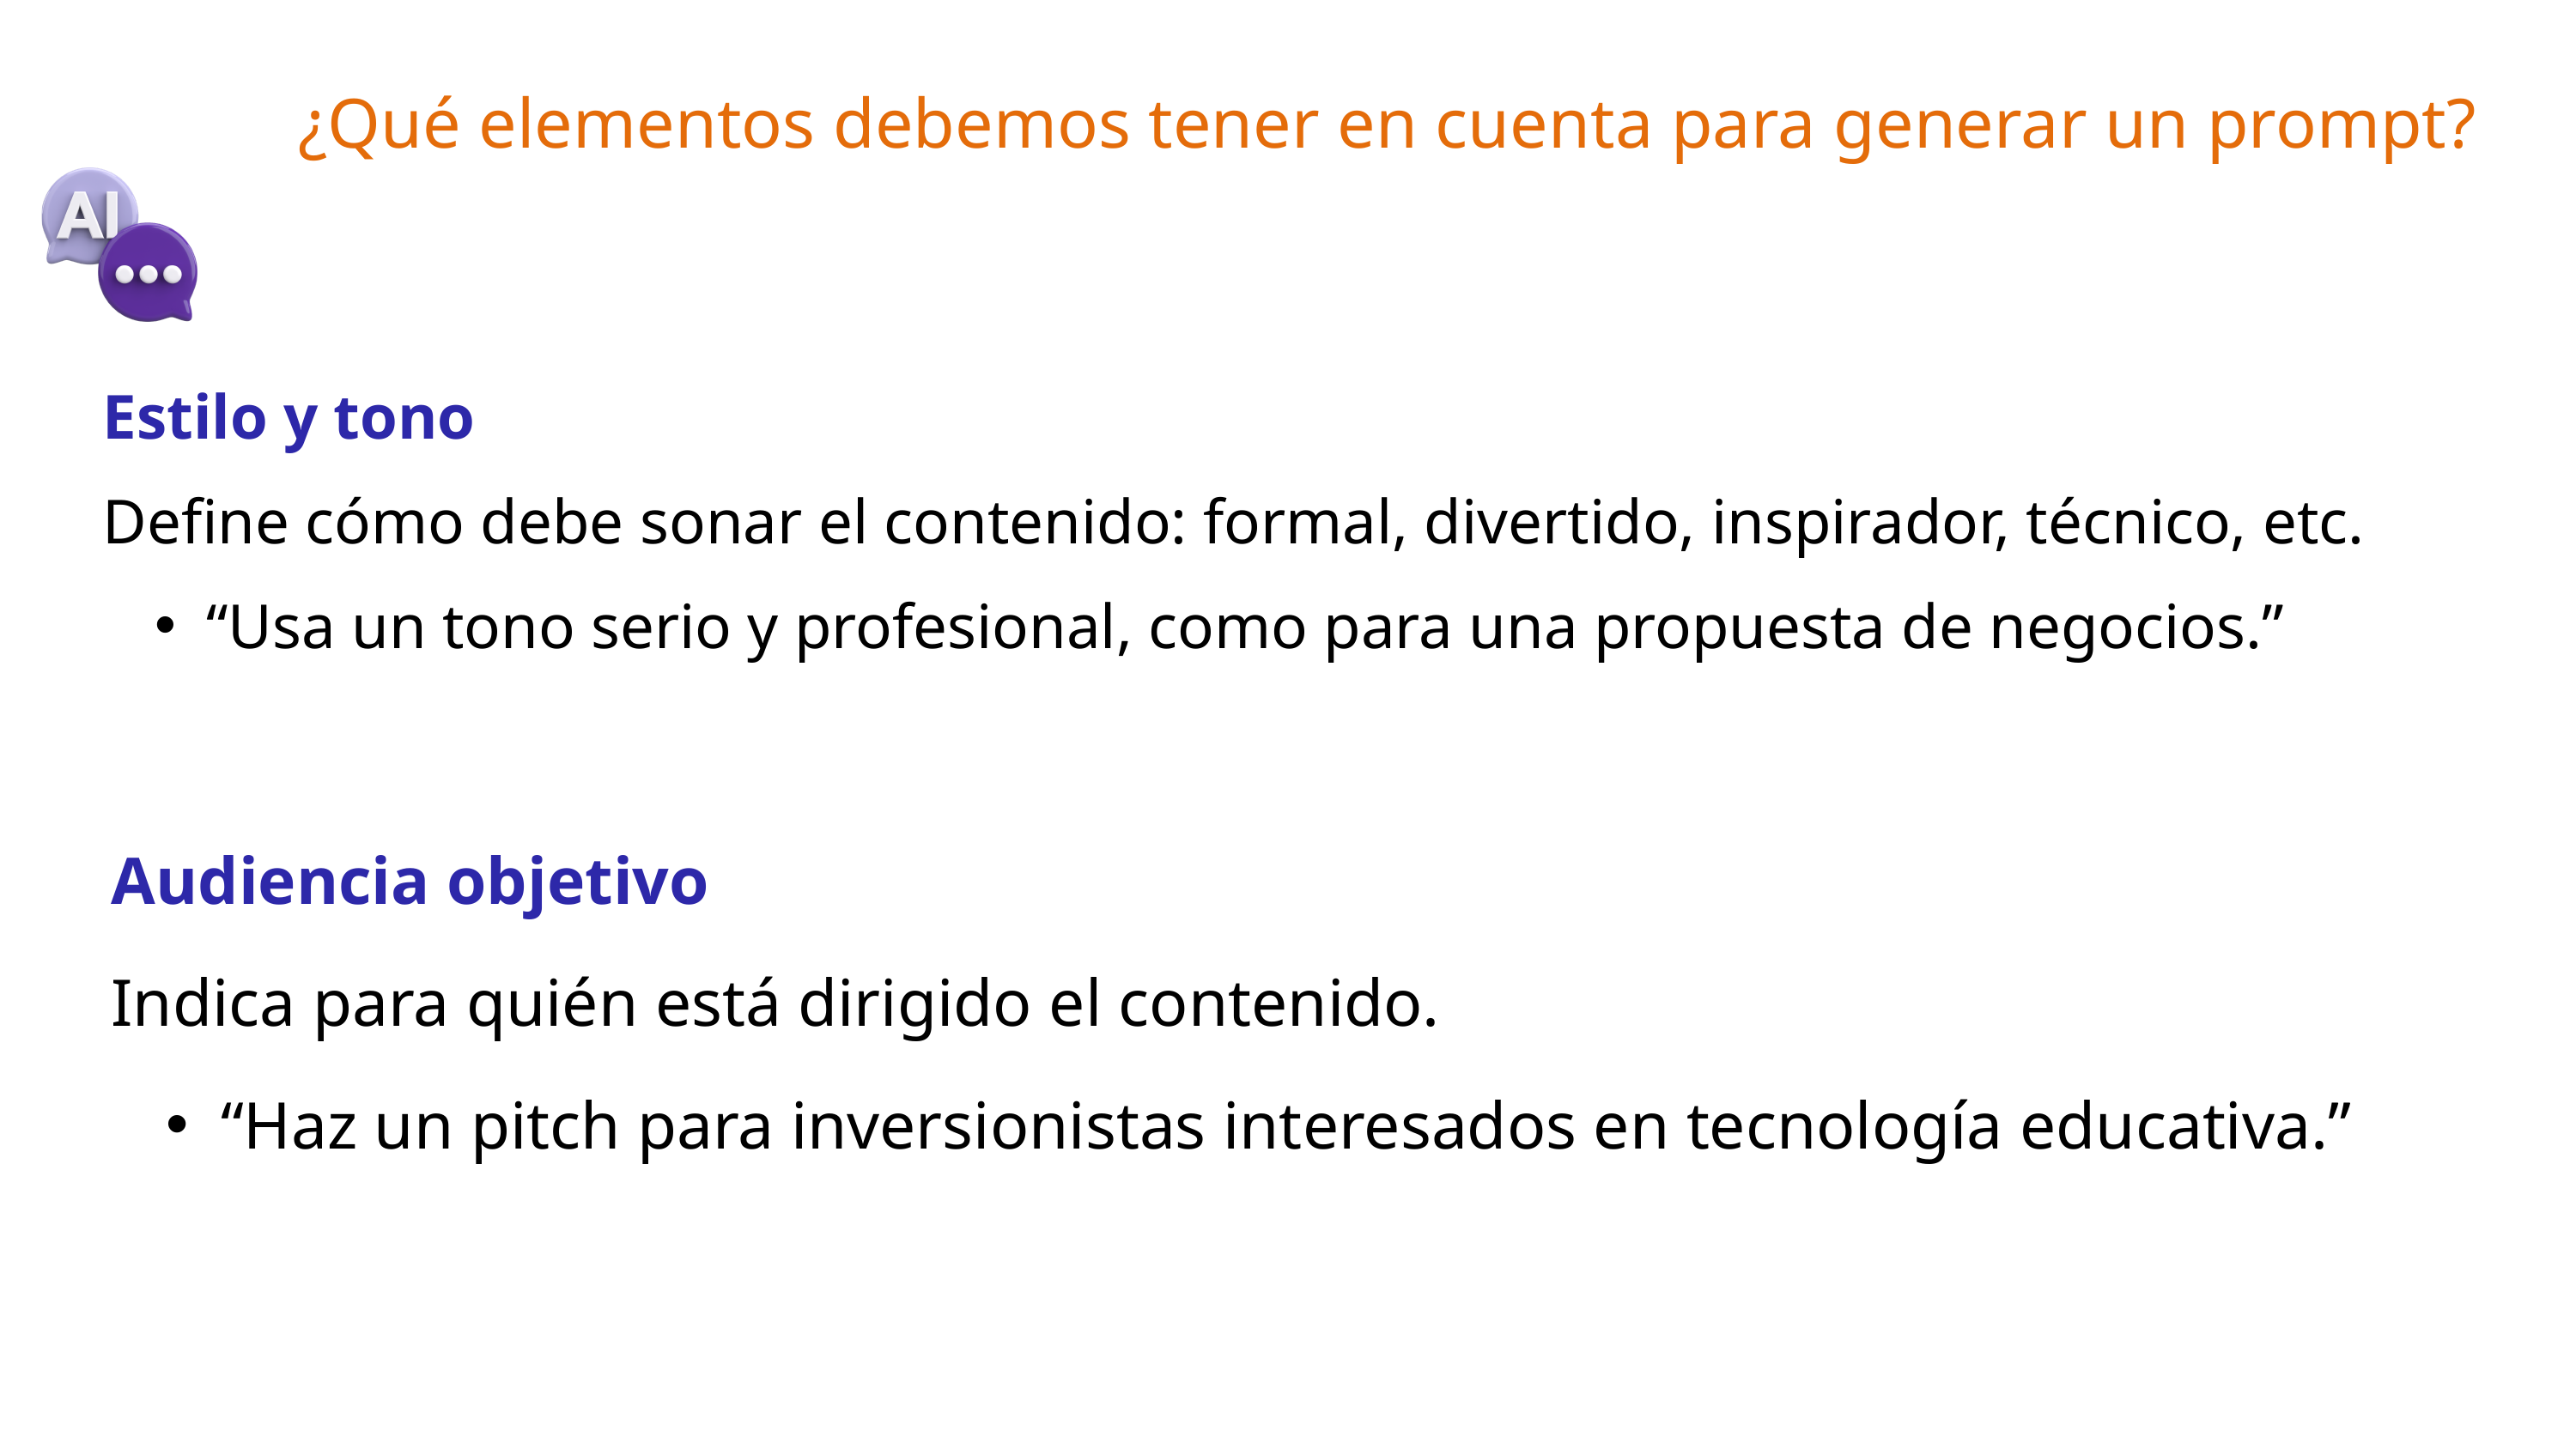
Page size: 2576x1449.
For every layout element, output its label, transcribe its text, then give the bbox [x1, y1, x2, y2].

text_box [41, 167, 197, 322]
text_box Audiencia objetivo Indica para quién está dirigido el contenido. “Haz un pitch para inversionistas interesados en tecnología educativa.” [111, 856, 2415, 1223]
text_box ¿Qué elementos debemos tener en cuenta para generar un prompt? [268, 81, 2507, 162]
text_box Estilo y tono Define cómo debe sonar el contenido: formal, divertido, inspirador, técnico, etc. “Usa un tono serio y profesional, como para una propuesta de negocios.” [102, 399, 2423, 713]
